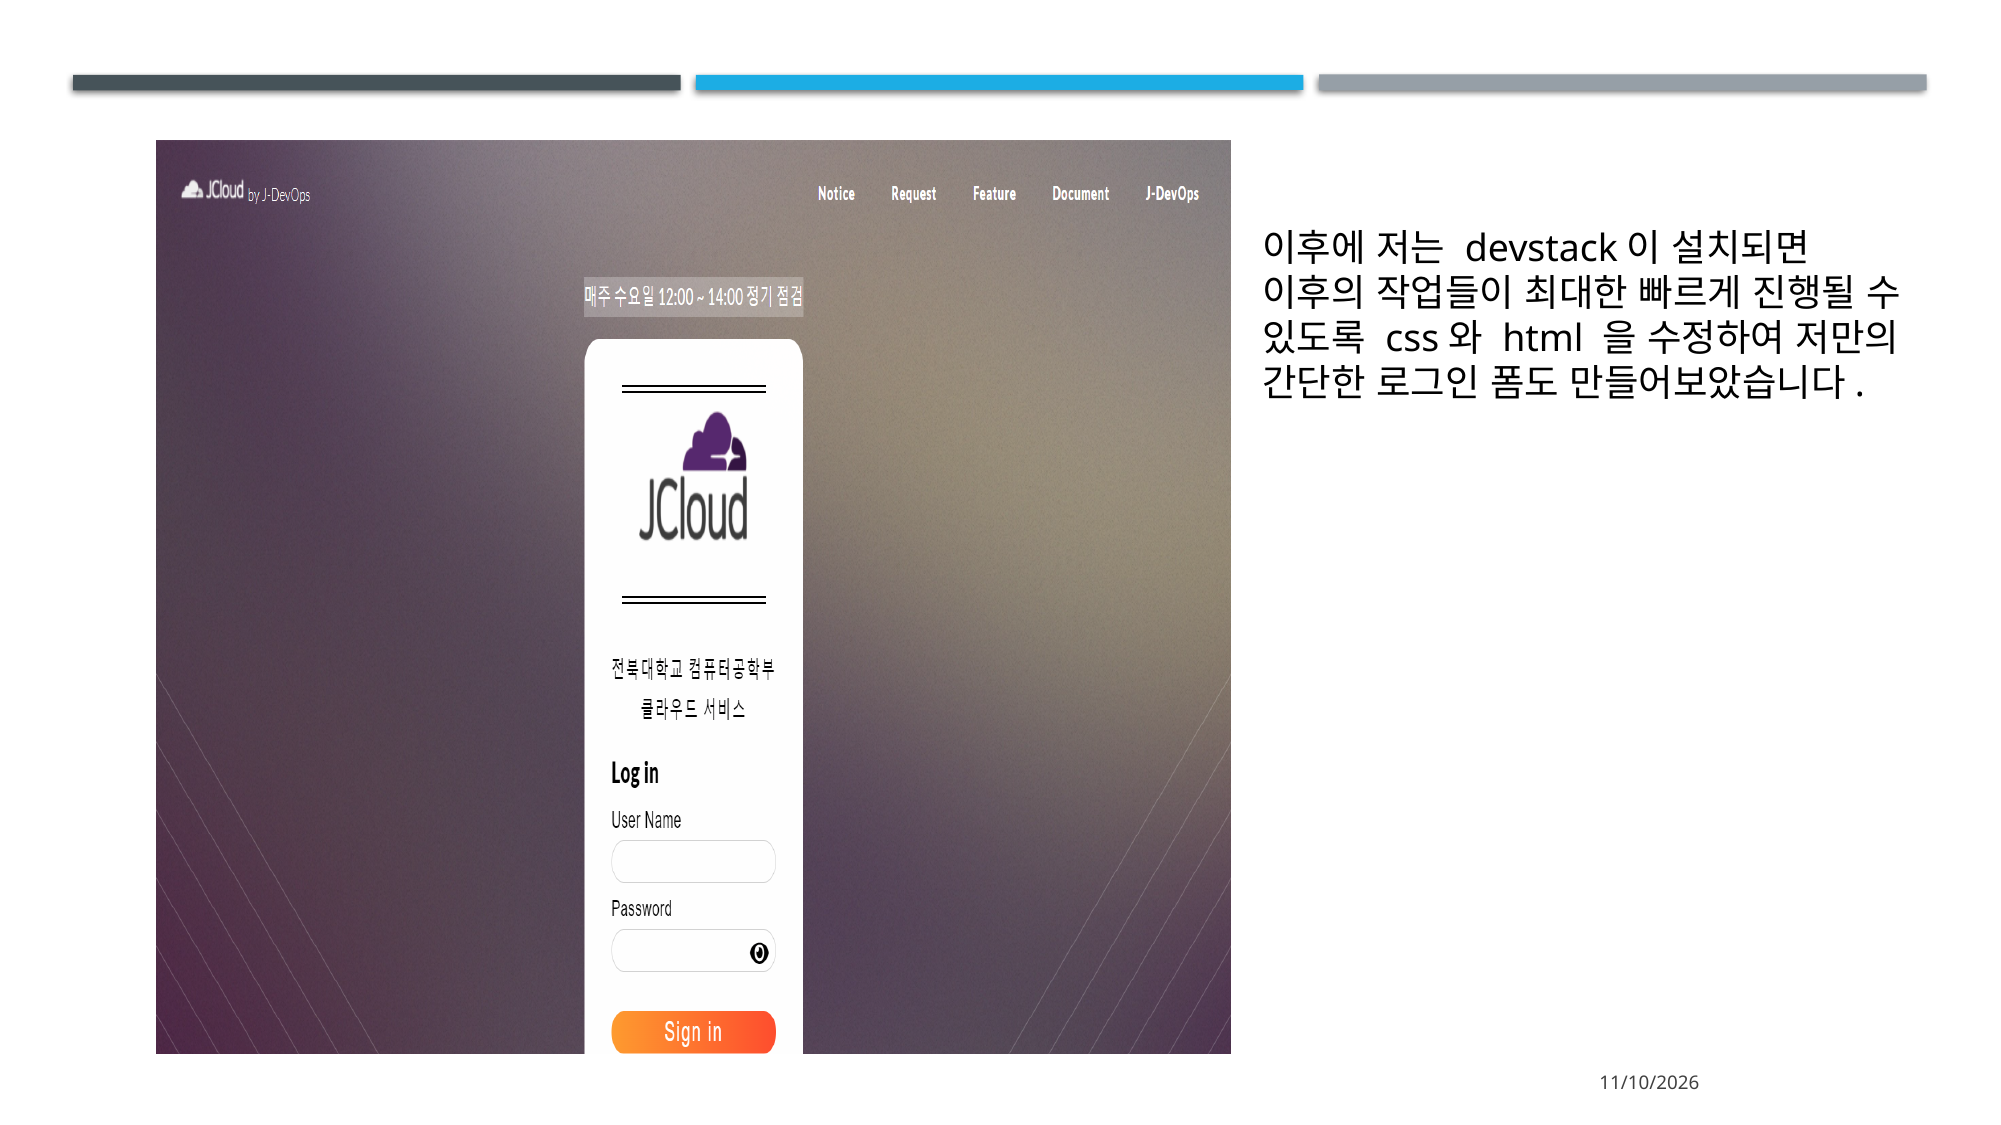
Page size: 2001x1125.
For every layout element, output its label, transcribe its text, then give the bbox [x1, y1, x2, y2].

text_box 이후에 저는 devstack이 설치되면 이후의 작업들이 최대한 빠르게 진행될 수 있도록 css와 html 을 수정하여 저만의 간단한 로그인 폼도 만들어보았습니다. [1247, 216, 1921, 412]
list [156, 140, 1231, 1055]
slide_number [1247, 1053, 1715, 1114]
